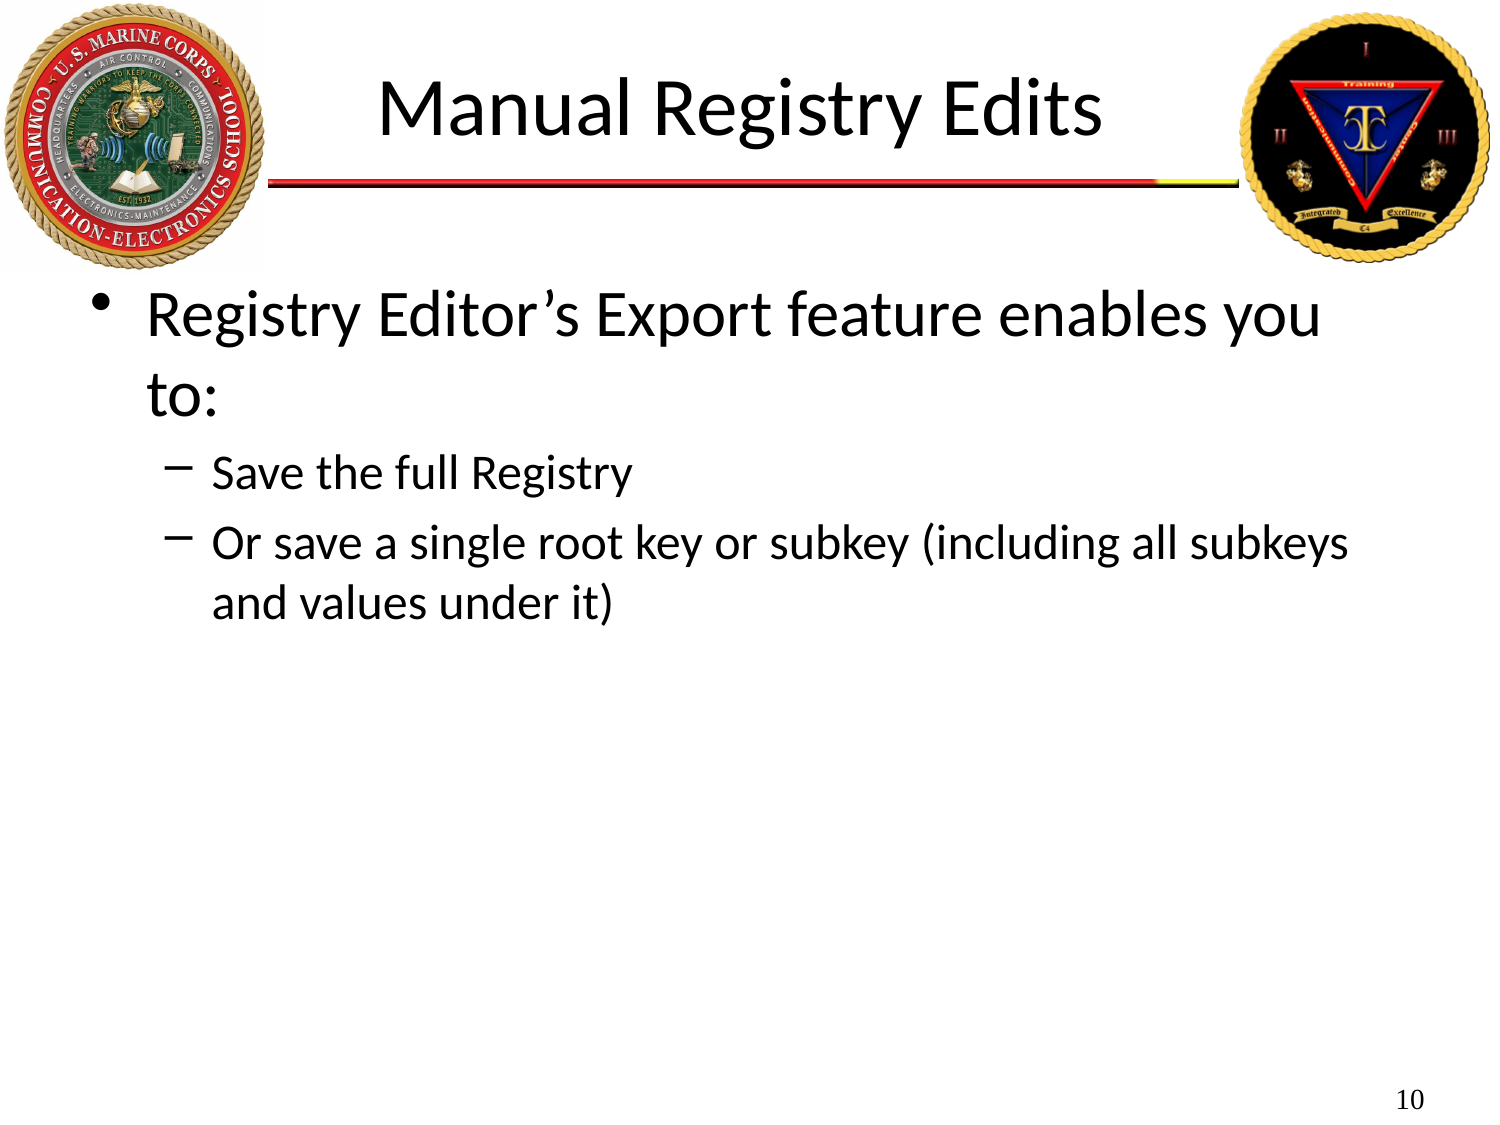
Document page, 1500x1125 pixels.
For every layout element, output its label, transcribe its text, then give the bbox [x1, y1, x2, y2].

picture [1239, 12, 1490, 263]
list Registry Editor’s Export feature enables you to: Save the full Registry Or save a single root key or subkey (including all subkeys and values under it) [75, 262, 1425, 1005]
picture [0, 0, 268, 274]
title Manual Registry Edits [75, 45, 1425, 233]
